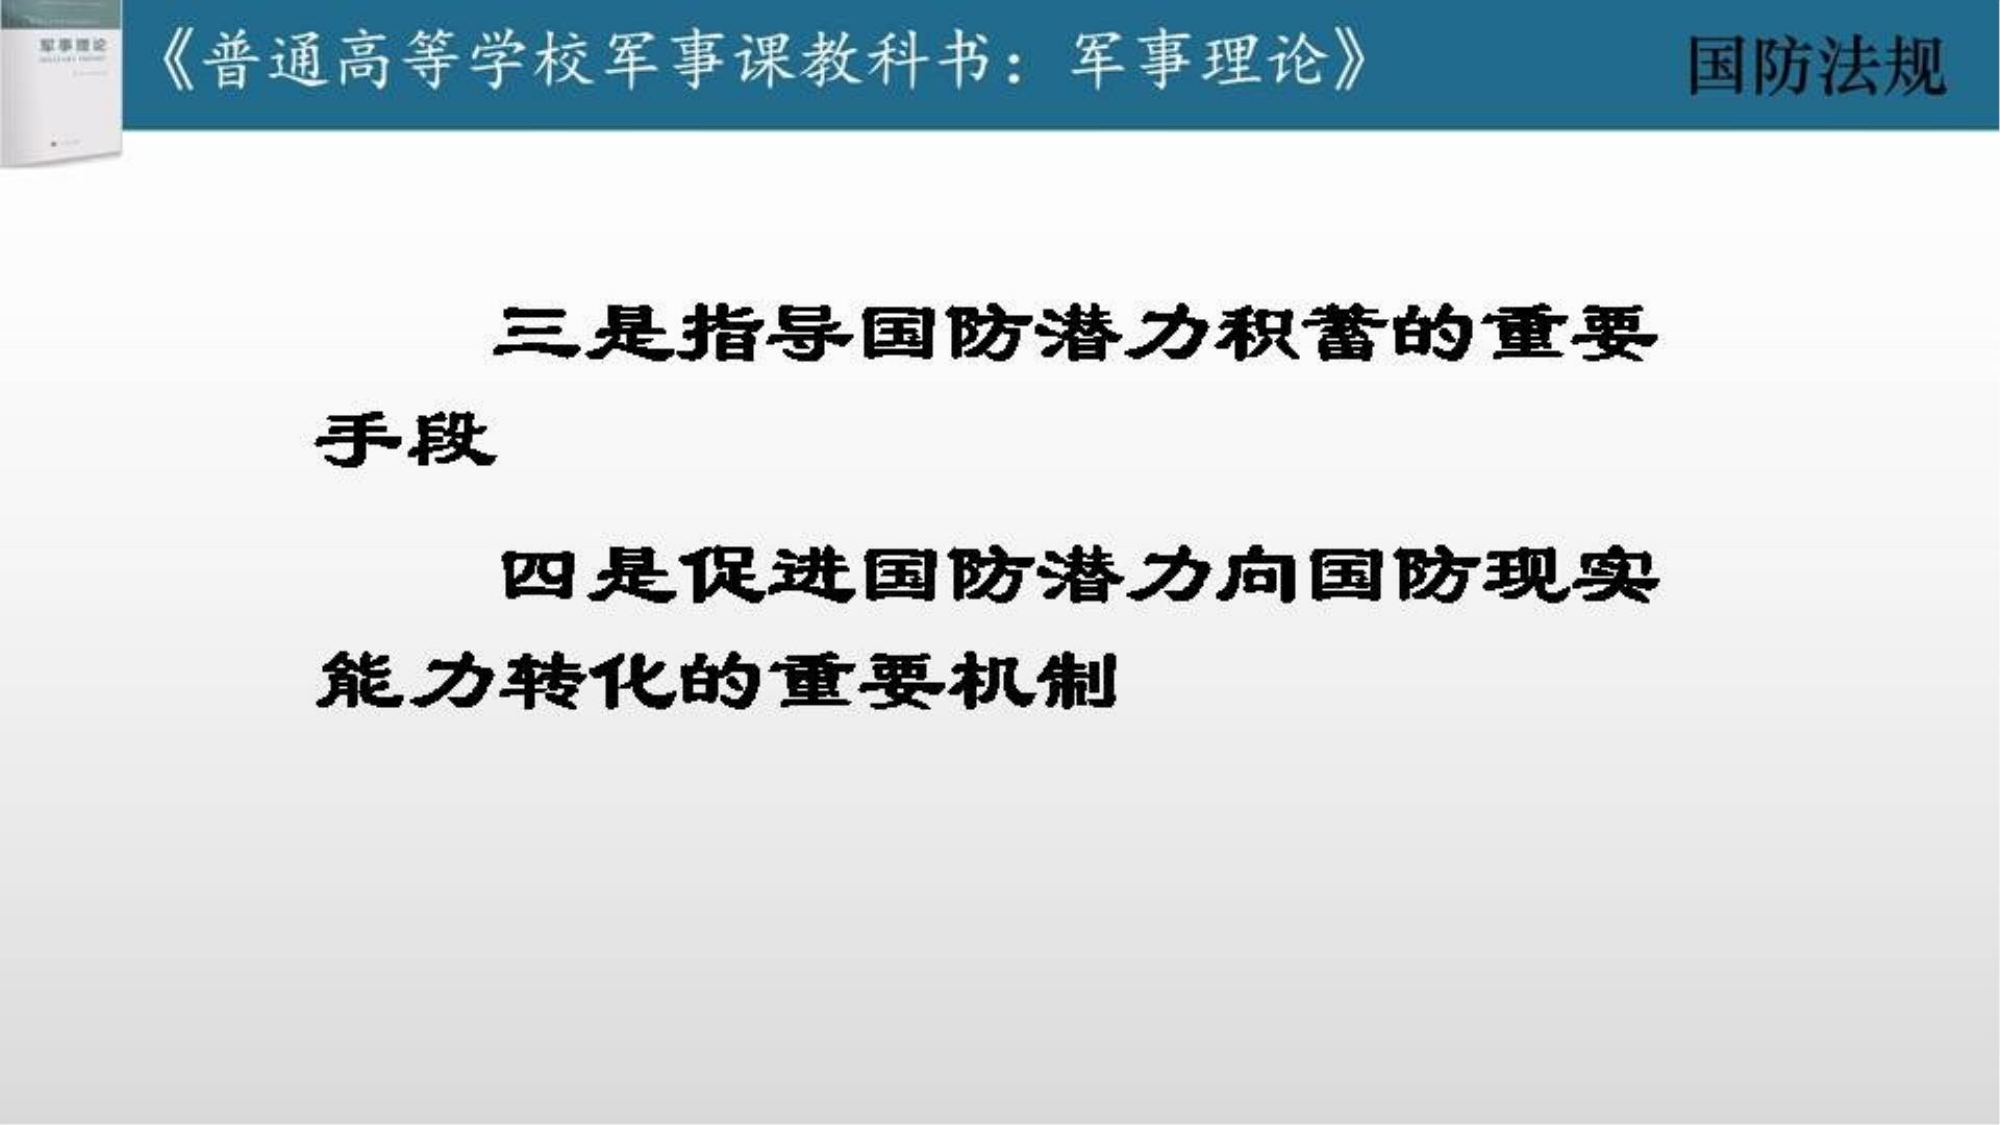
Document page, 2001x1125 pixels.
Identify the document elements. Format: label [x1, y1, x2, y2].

text_box [0, 0, 2000, 1125]
